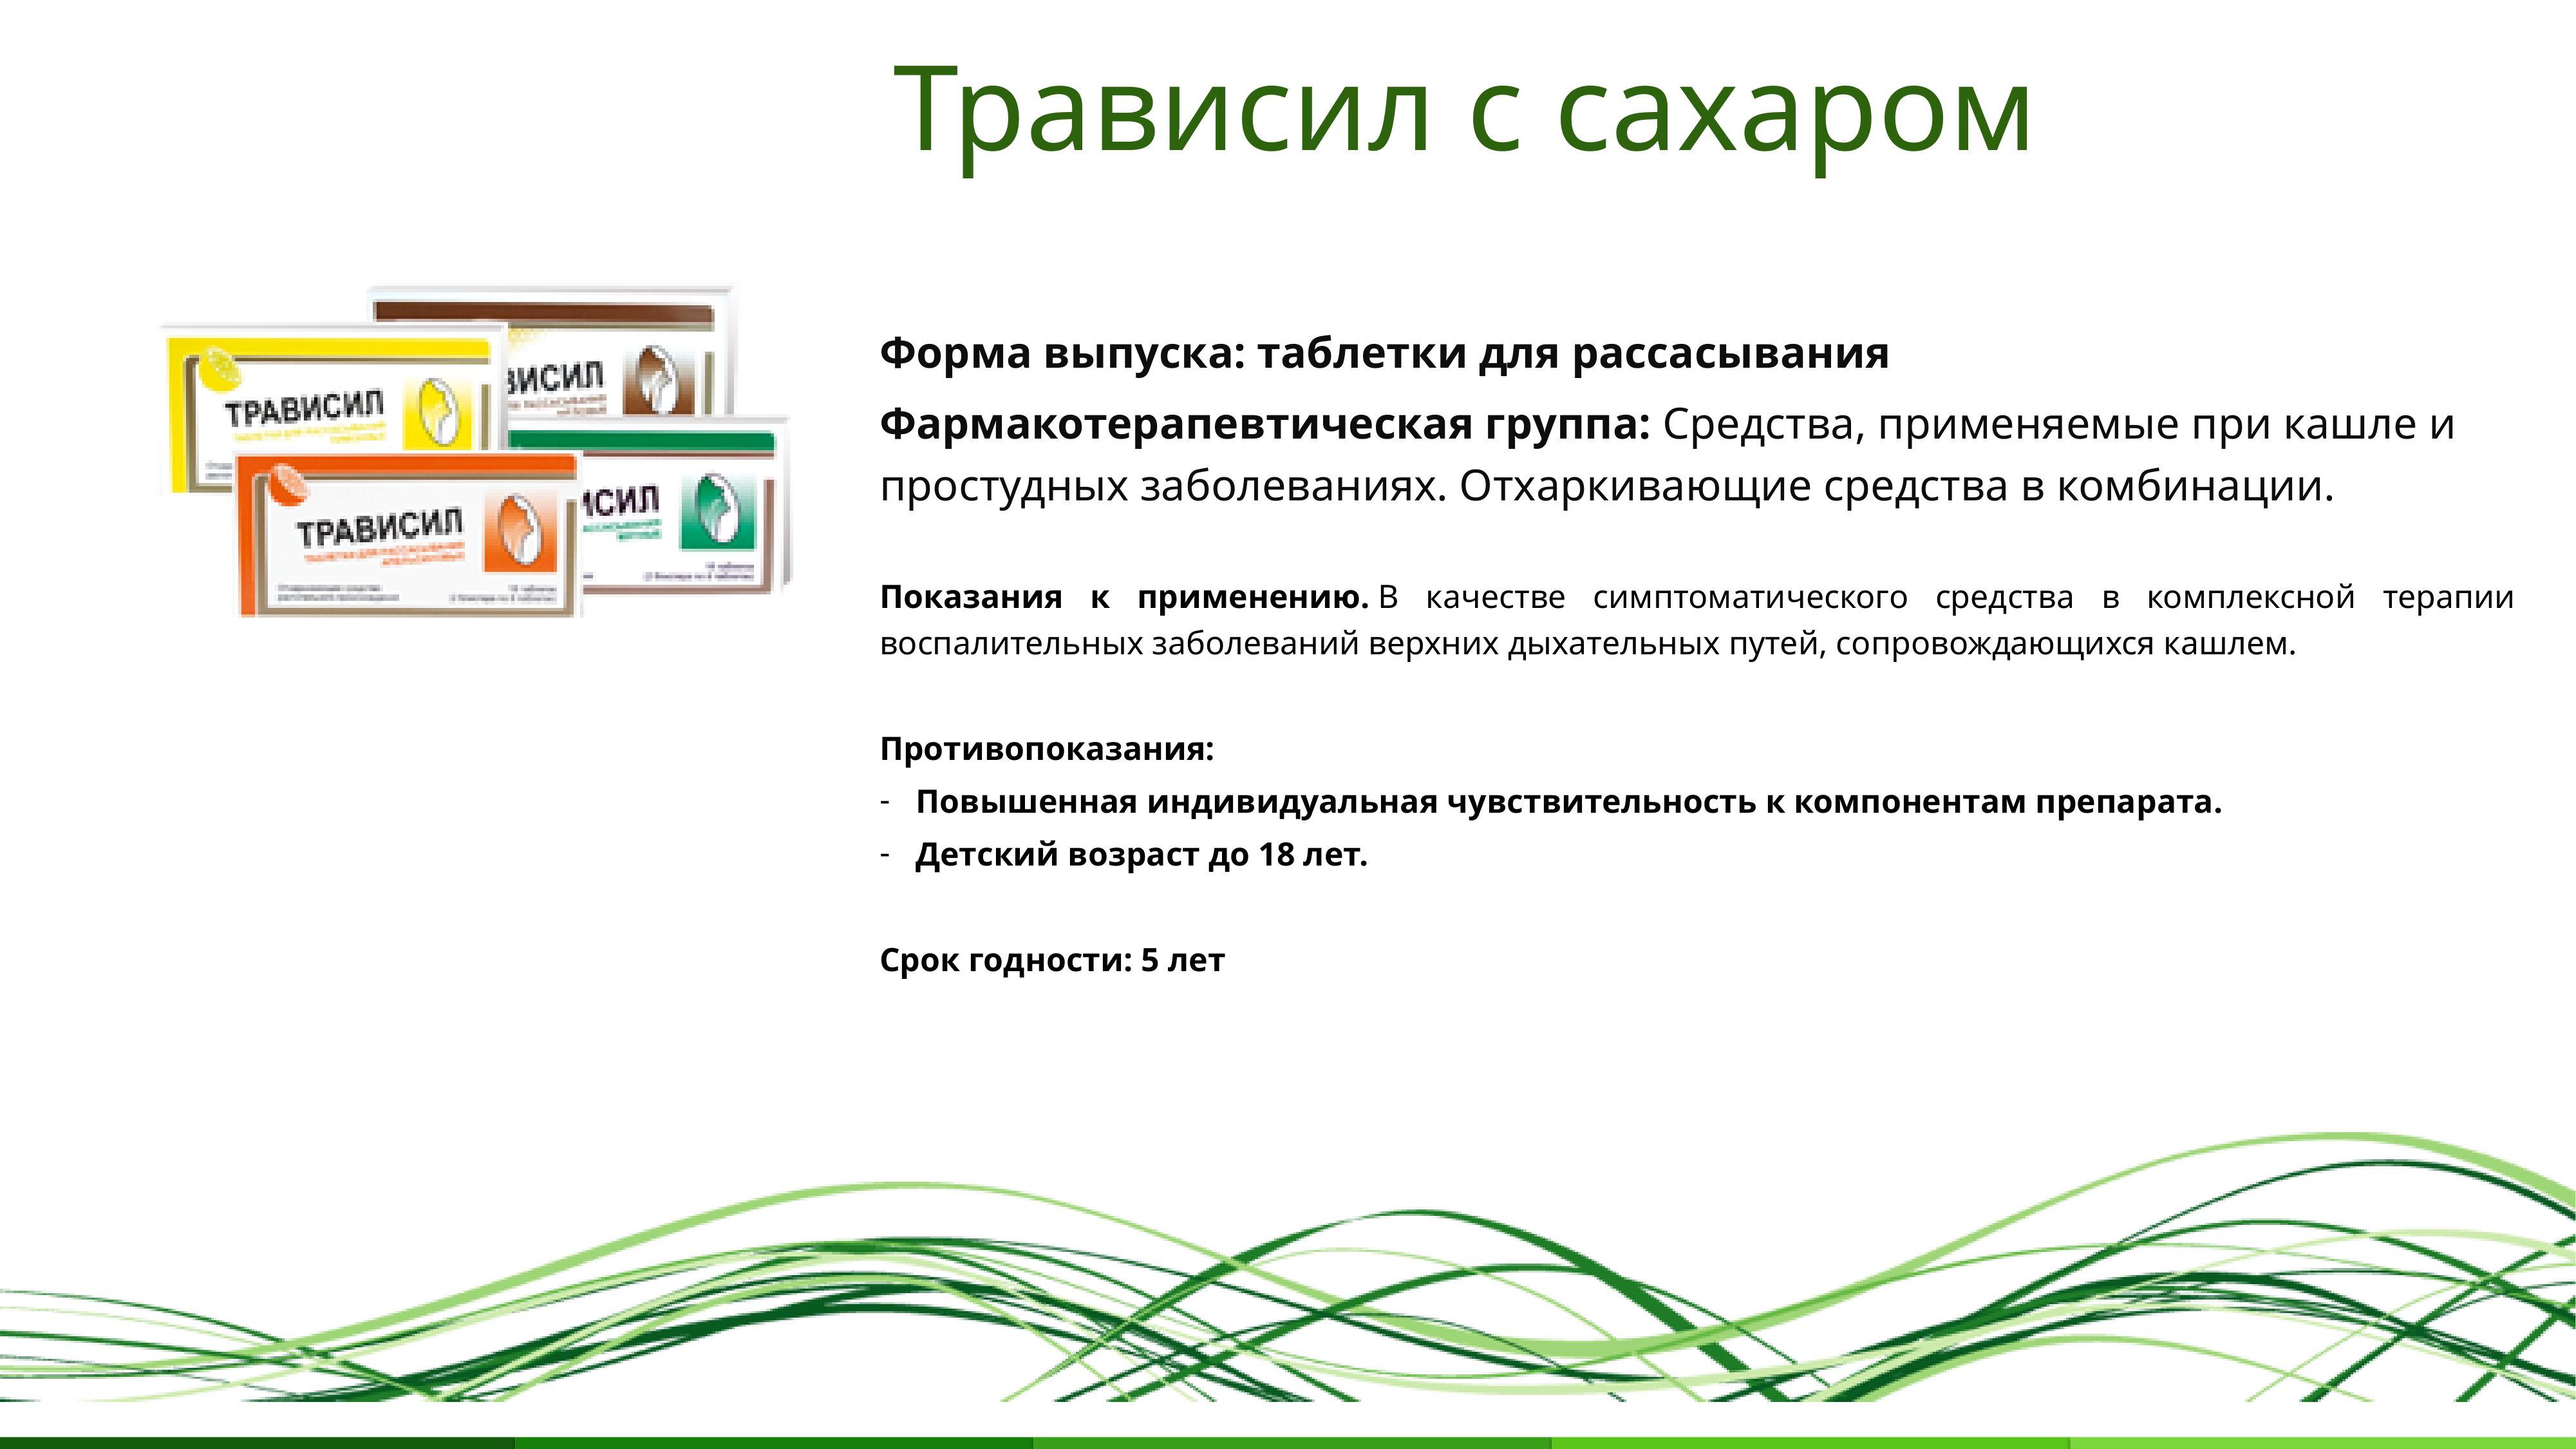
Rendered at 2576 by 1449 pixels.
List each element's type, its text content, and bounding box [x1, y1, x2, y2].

picture [0, 1126, 2576, 1403]
title Трависил с сахаром [386, 114, 2576, 234]
subtitle Форма выпуска: таблетки для рассасывания Фармакотерапевтическая группа: Средства, применяемые при кашле и простудных заболеваниях. Отхаркивающие средства в комбинации. Показания к применению. В качестве симптоматического средства в комплексной терапии воспалительных заболеваний верхних дыхательных путей, сопровождающихся кашлем. Противопоказания: Повышенная индивидуальная чувствительность к компонентам препарата. Детский возраст до 18 лет. Срок годности: 5 лет [856, 173, 2539, 1124]
picture [147, 243, 804, 668]
